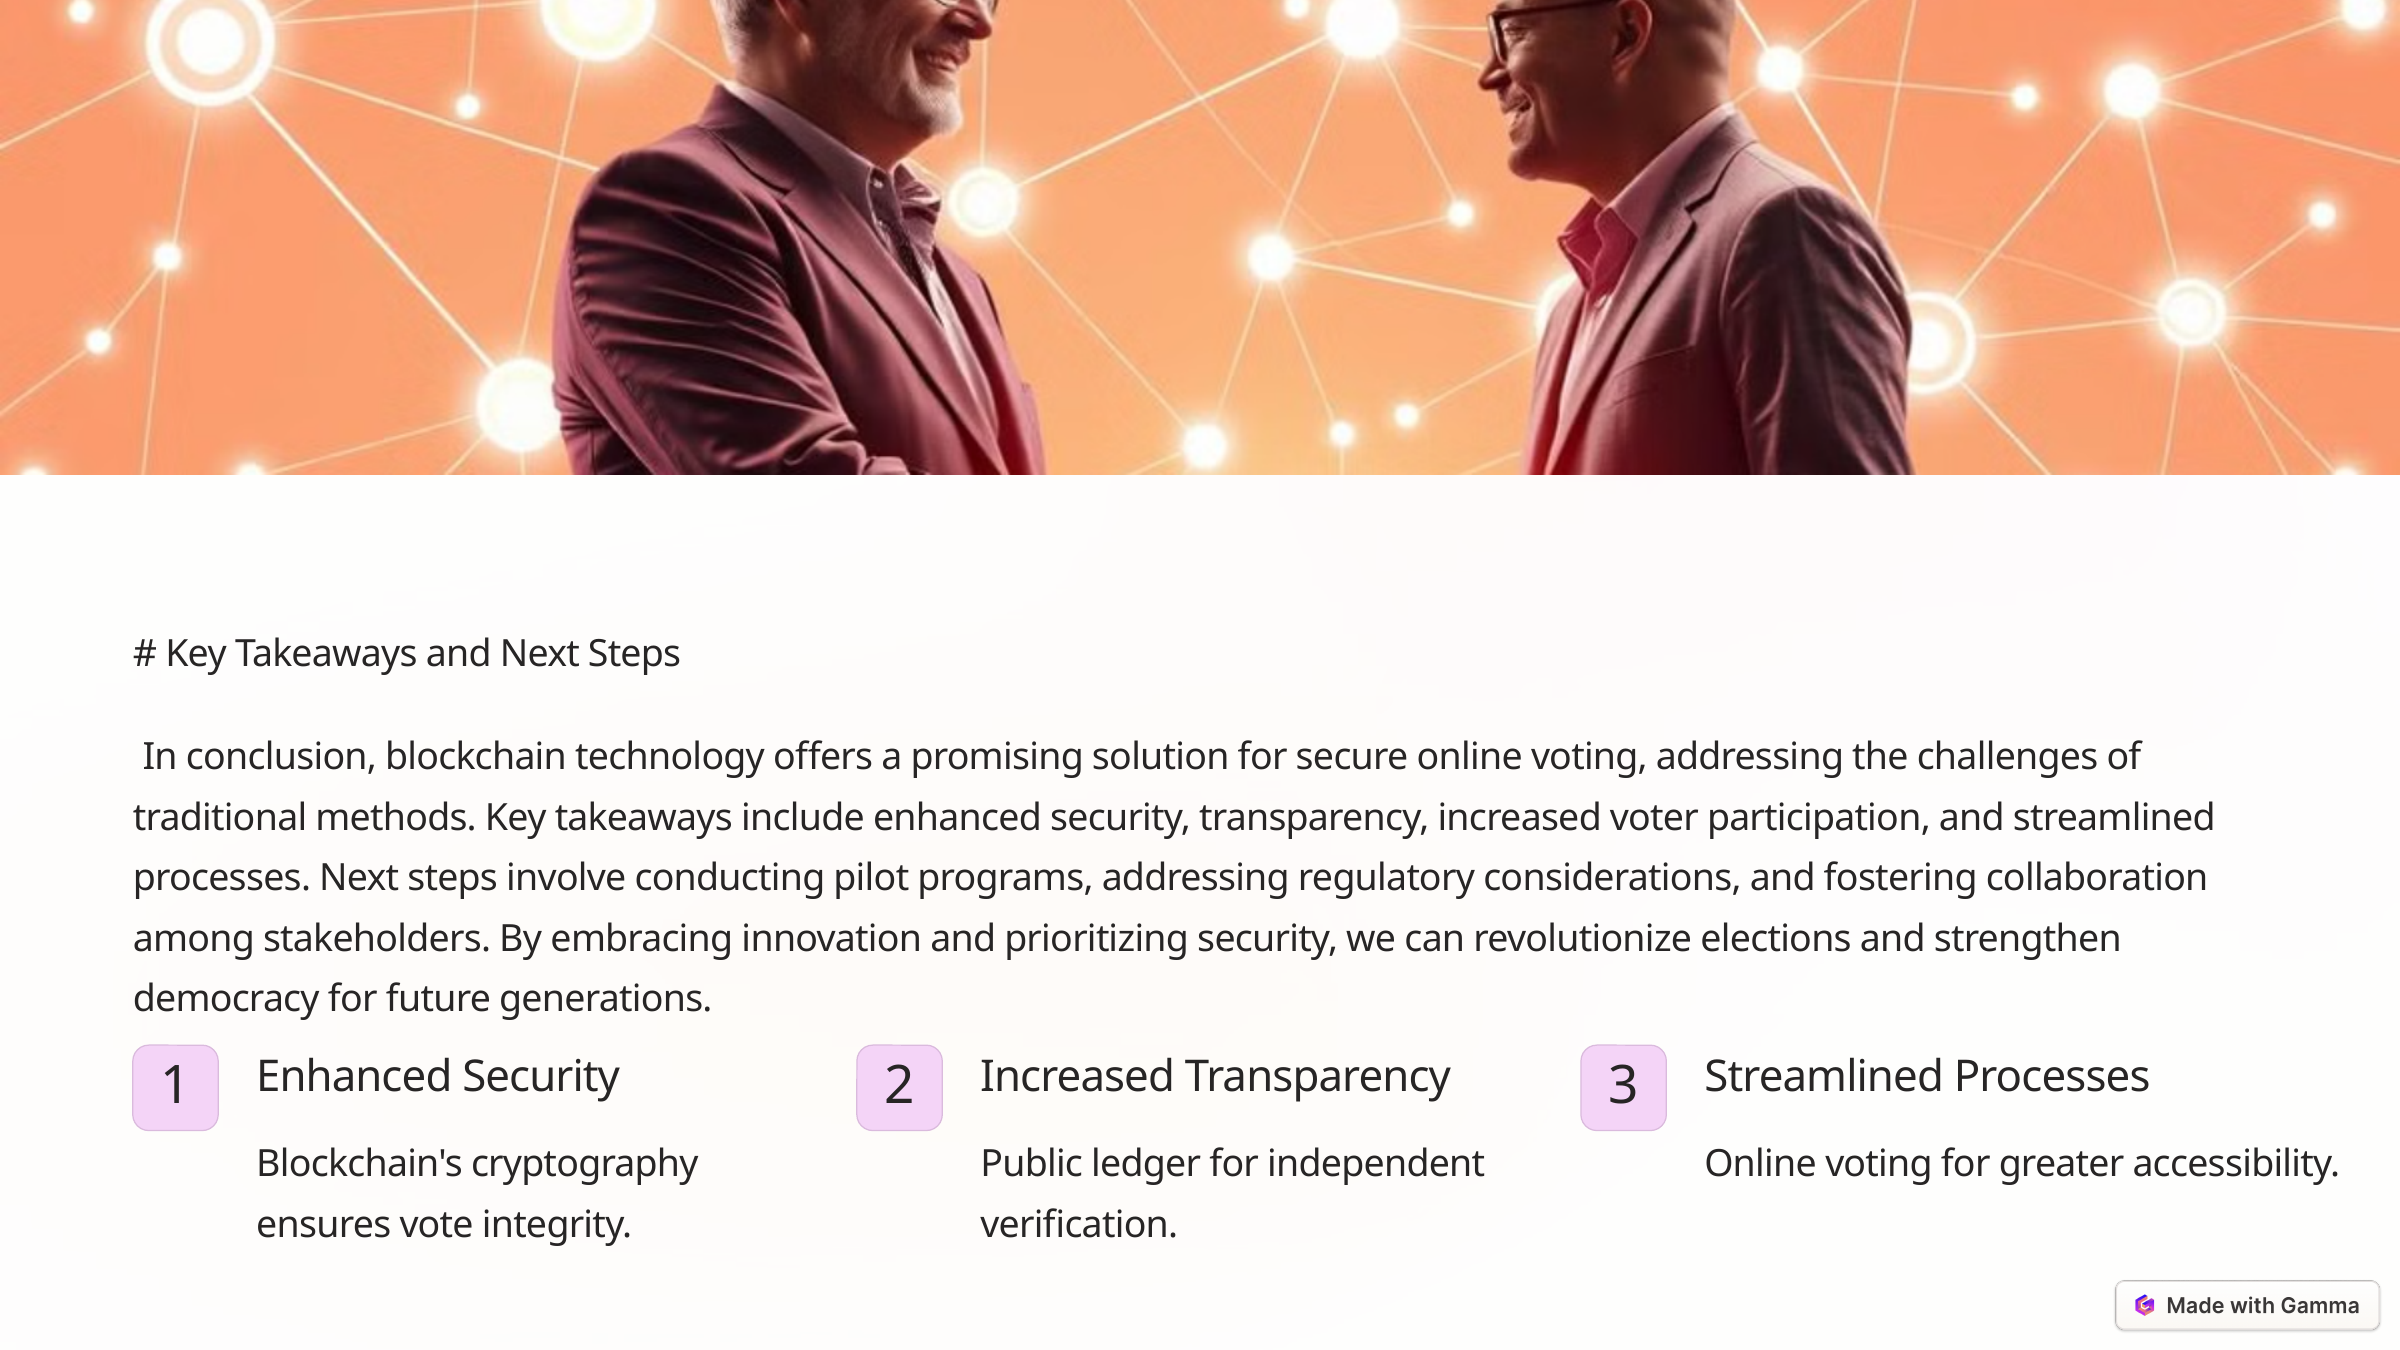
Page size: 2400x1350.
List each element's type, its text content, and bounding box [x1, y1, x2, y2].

text_box Blockchain's cryptography ensures vote integrity. [256, 1123, 819, 1246]
text_box 3 [1610, 1061, 1638, 1115]
text_box [1580, 1045, 1667, 1131]
picture [0, 0, 2400, 475]
text_box [132, 1045, 219, 1131]
text_box Increased Transparency [980, 1045, 1450, 1101]
text_box In conclusion, blockchain technology offers a promising solution for secure online voting, addressing the challenges of traditional methods. Key takeaways include enhanced security, transparency, increased voter participation, and streamlined processes. Next steps involve conducting pilot programs, addressing regulatory considerations, and fostering collaboration among stakeholders. By embracing innovation and prioritizing security, we can revolutionize elections and strengthen democracy for future generations. [132, 716, 2268, 960]
text_box 2 [886, 1061, 913, 1115]
text_box Online voting for greater accessibility. [1704, 1123, 2268, 1185]
text_box Public ledger for independent verification. [980, 1123, 1543, 1246]
text_box 1 [162, 1061, 189, 1115]
picture [2106, 1271, 2389, 1339]
text_box Streamlined Processes [1704, 1045, 2151, 1101]
text_box [856, 1045, 943, 1131]
text_box # Key Takeaways and Next Steps [132, 613, 2268, 675]
text_box Enhanced Security [256, 1045, 703, 1101]
